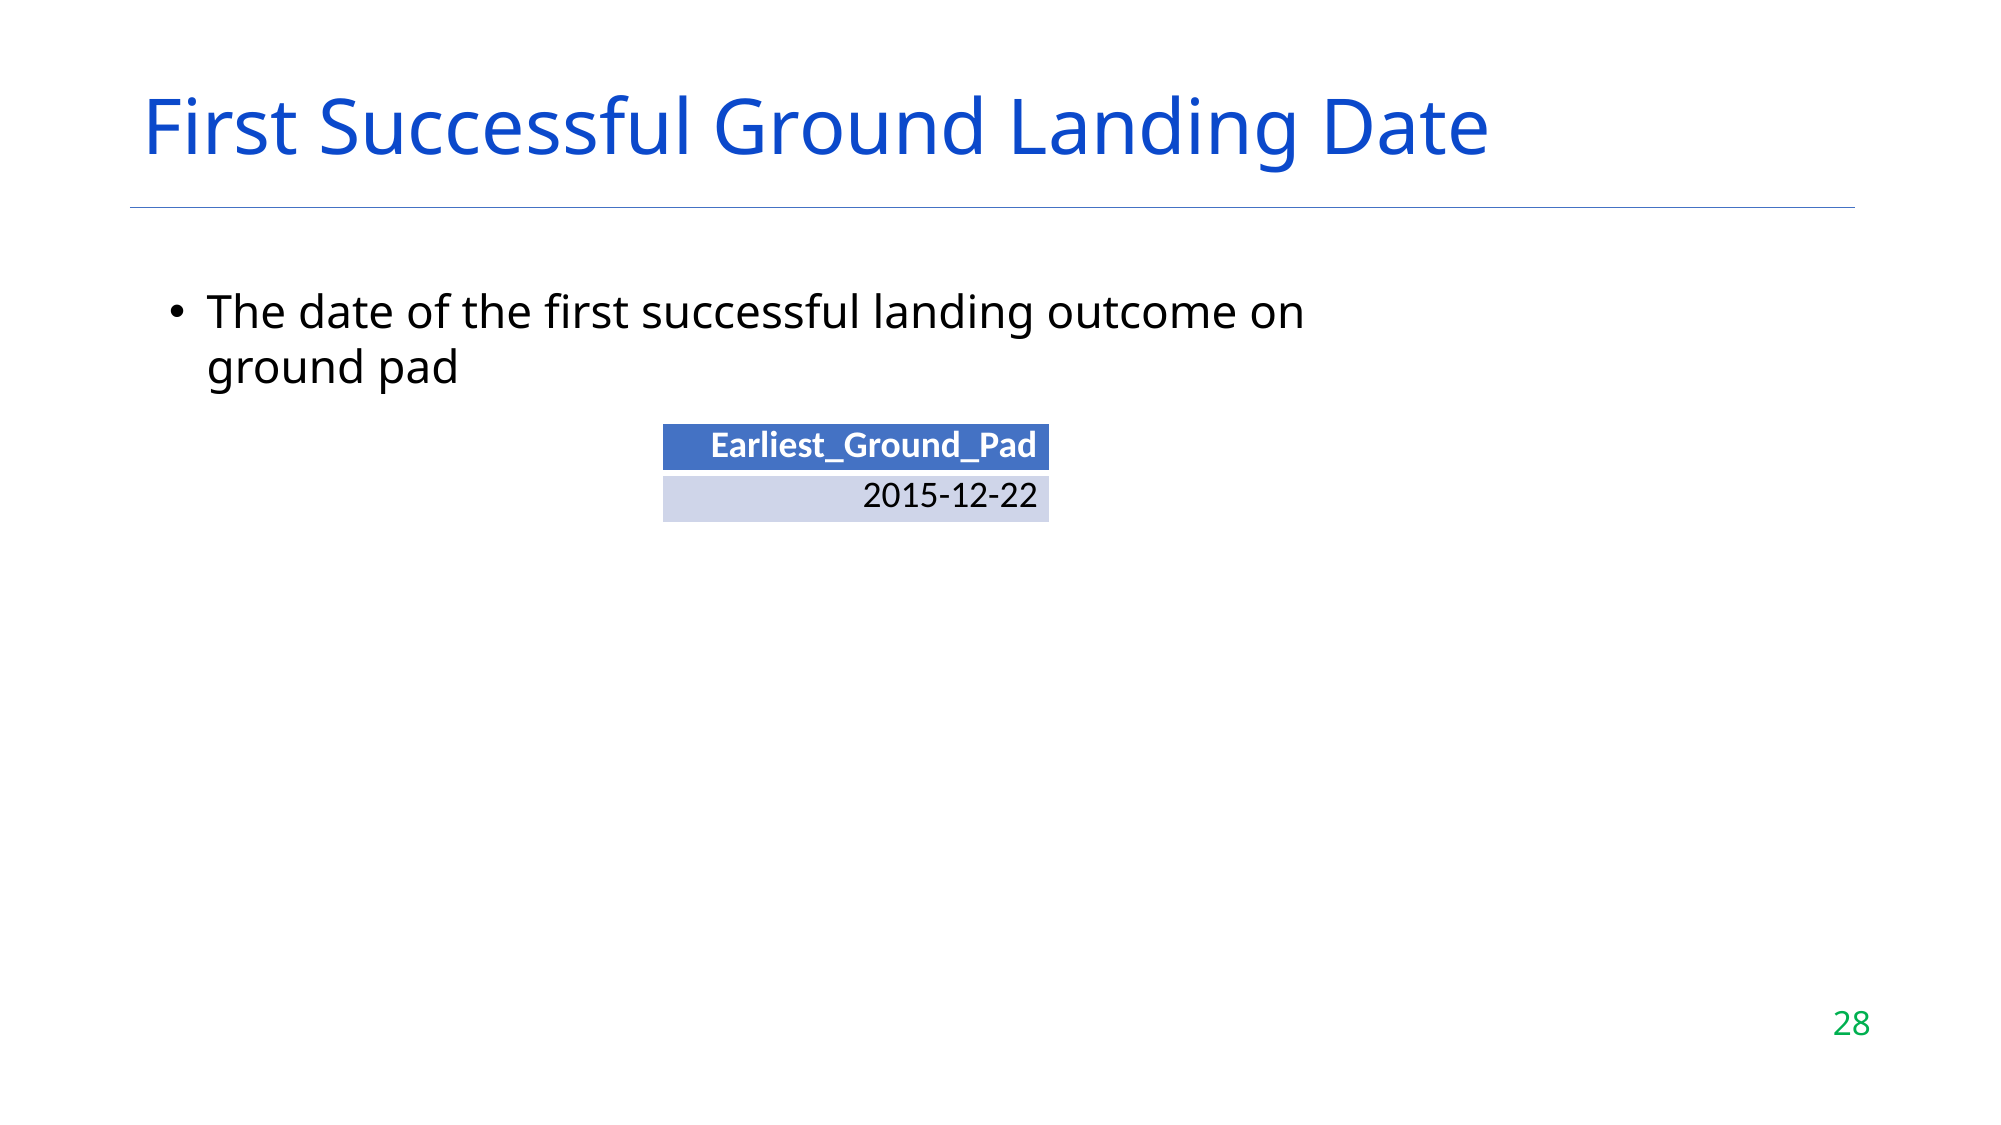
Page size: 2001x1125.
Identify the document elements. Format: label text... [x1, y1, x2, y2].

list The date of the first successful landing outcome on ground pad [154, 275, 1476, 404]
title First Successful Ground Landing Date [127, 84, 1853, 175]
table_header Earliest_Ground_Pad [663, 424, 1049, 470]
table_cell 2015-12-22 [663, 476, 1049, 522]
